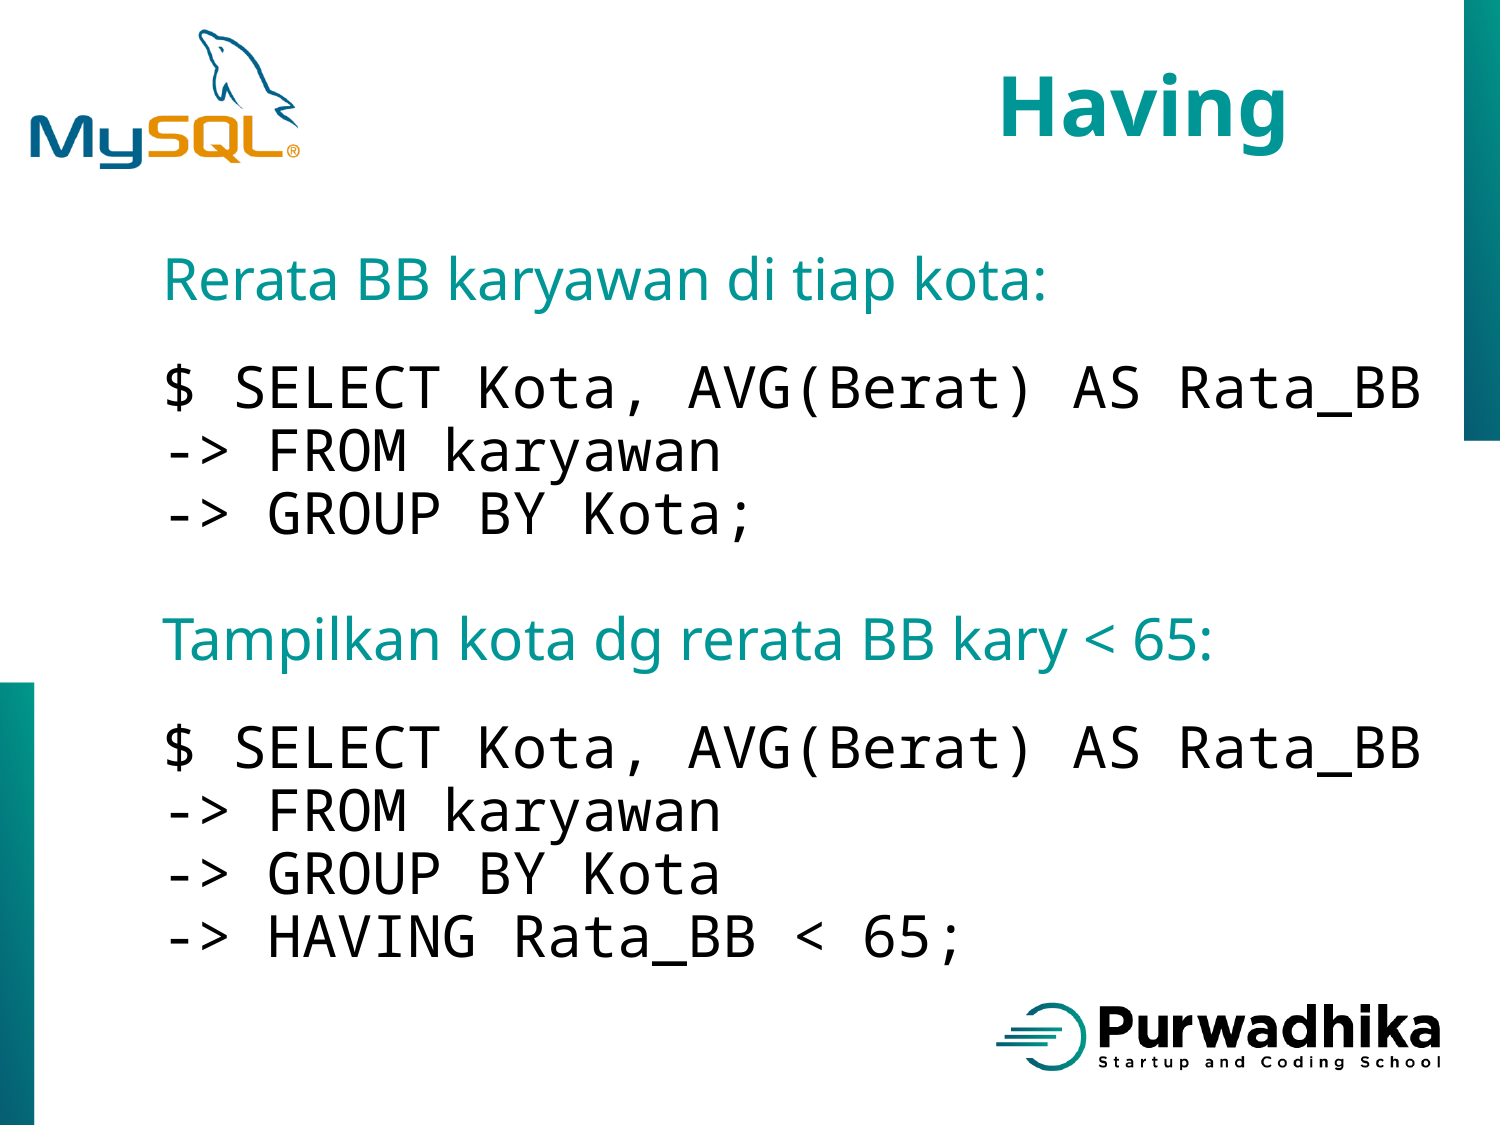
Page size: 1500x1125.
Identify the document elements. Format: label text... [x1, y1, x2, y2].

picture [0, 0, 1500, 1125]
text_box Having [801, 0, 1486, 220]
text_box Rerata BB karyawan di tiap kota: $ SELECT Kota, AVG(Berat) AS Rata_BB -> FROM karyawan -> GROUP BY Kota; Tampilkan kota dg rerata BB kary < 65: $ SELECT Kota, AVG(Berat) AS Rata_BB -> FROM karyawan -> GROUP BY Kota -> HAVING Rata_BB < 65; [146, 243, 1482, 1089]
